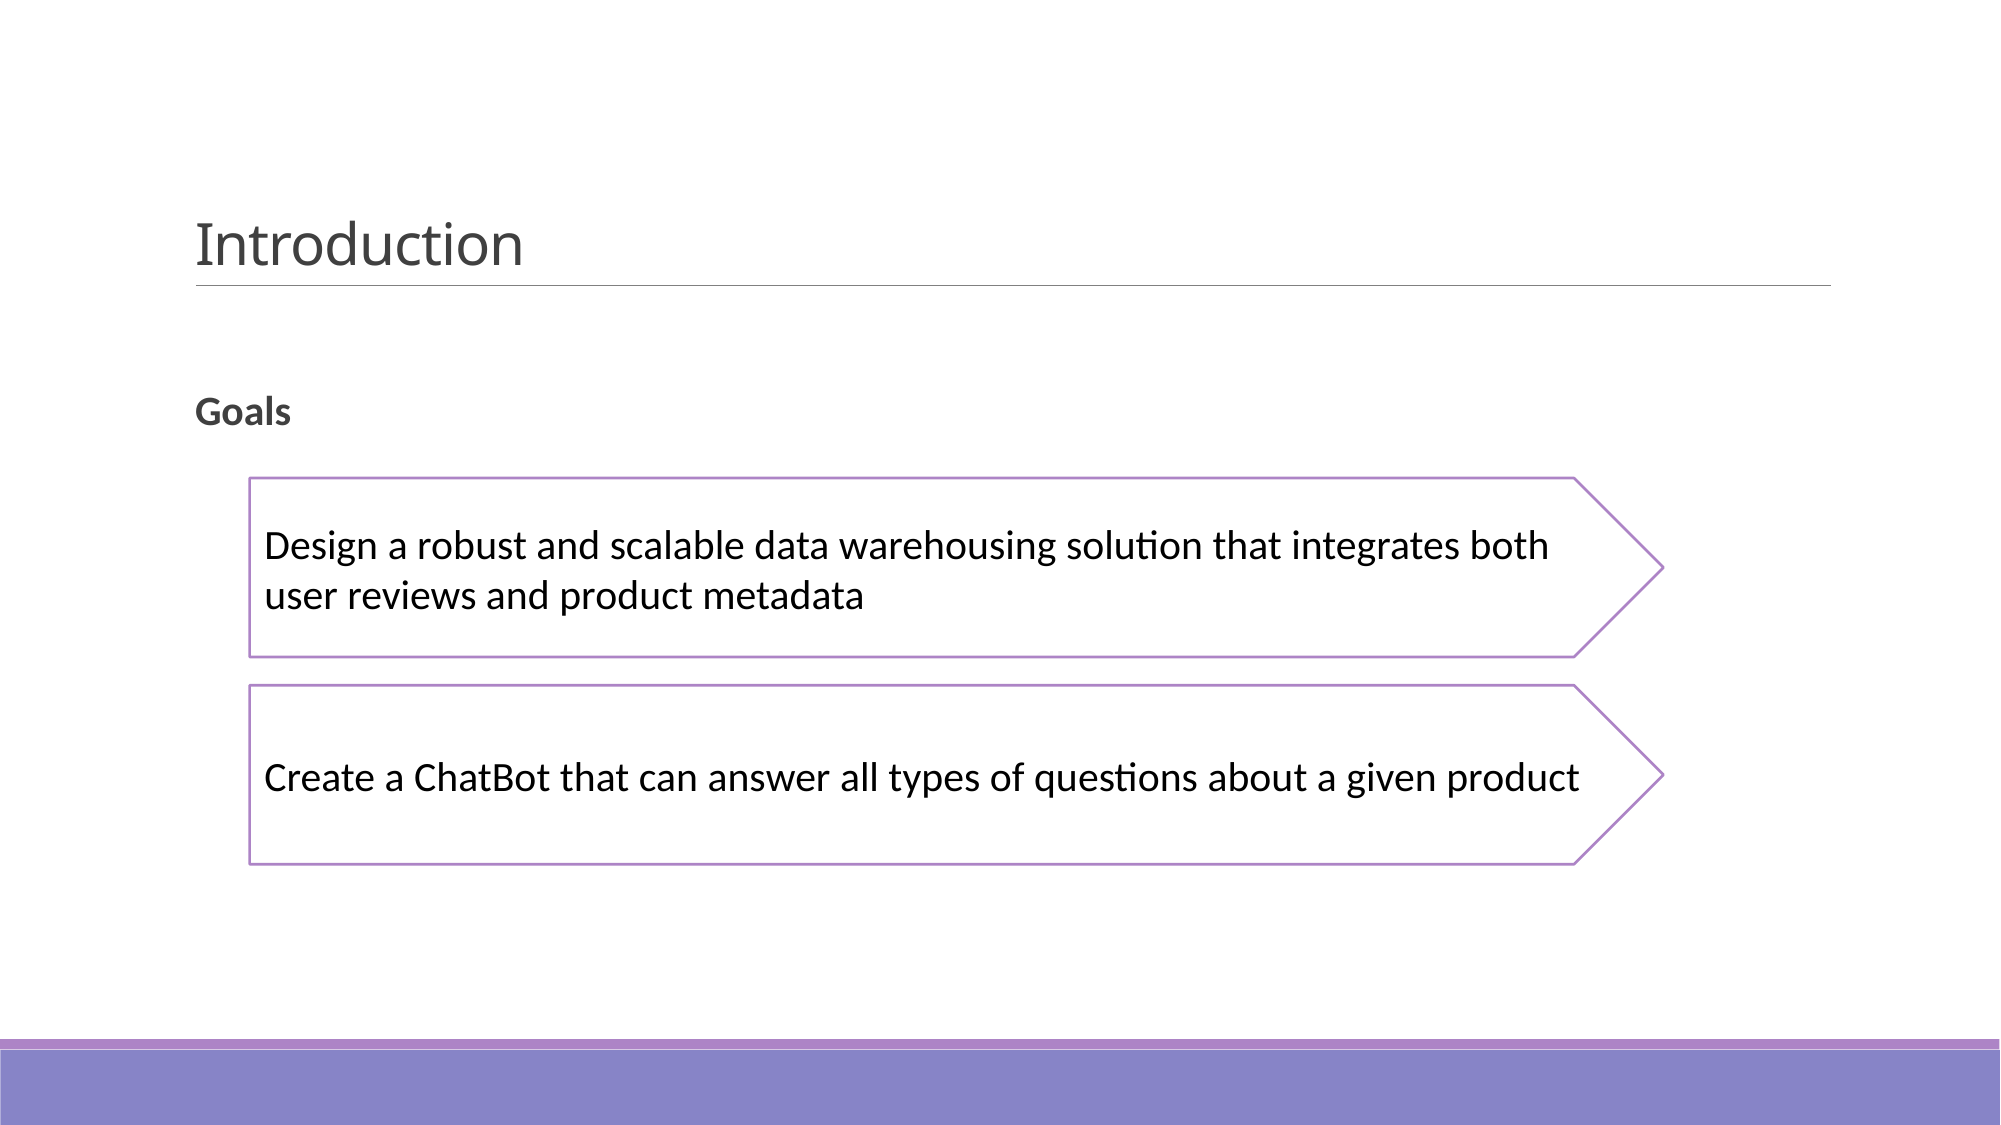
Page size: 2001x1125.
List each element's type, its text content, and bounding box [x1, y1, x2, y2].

text_box Create a ChatBot that can answer all types of questions about a given product [248, 683, 1665, 866]
list Goals [180, 302, 1830, 963]
title Introduction [180, 47, 1830, 285]
